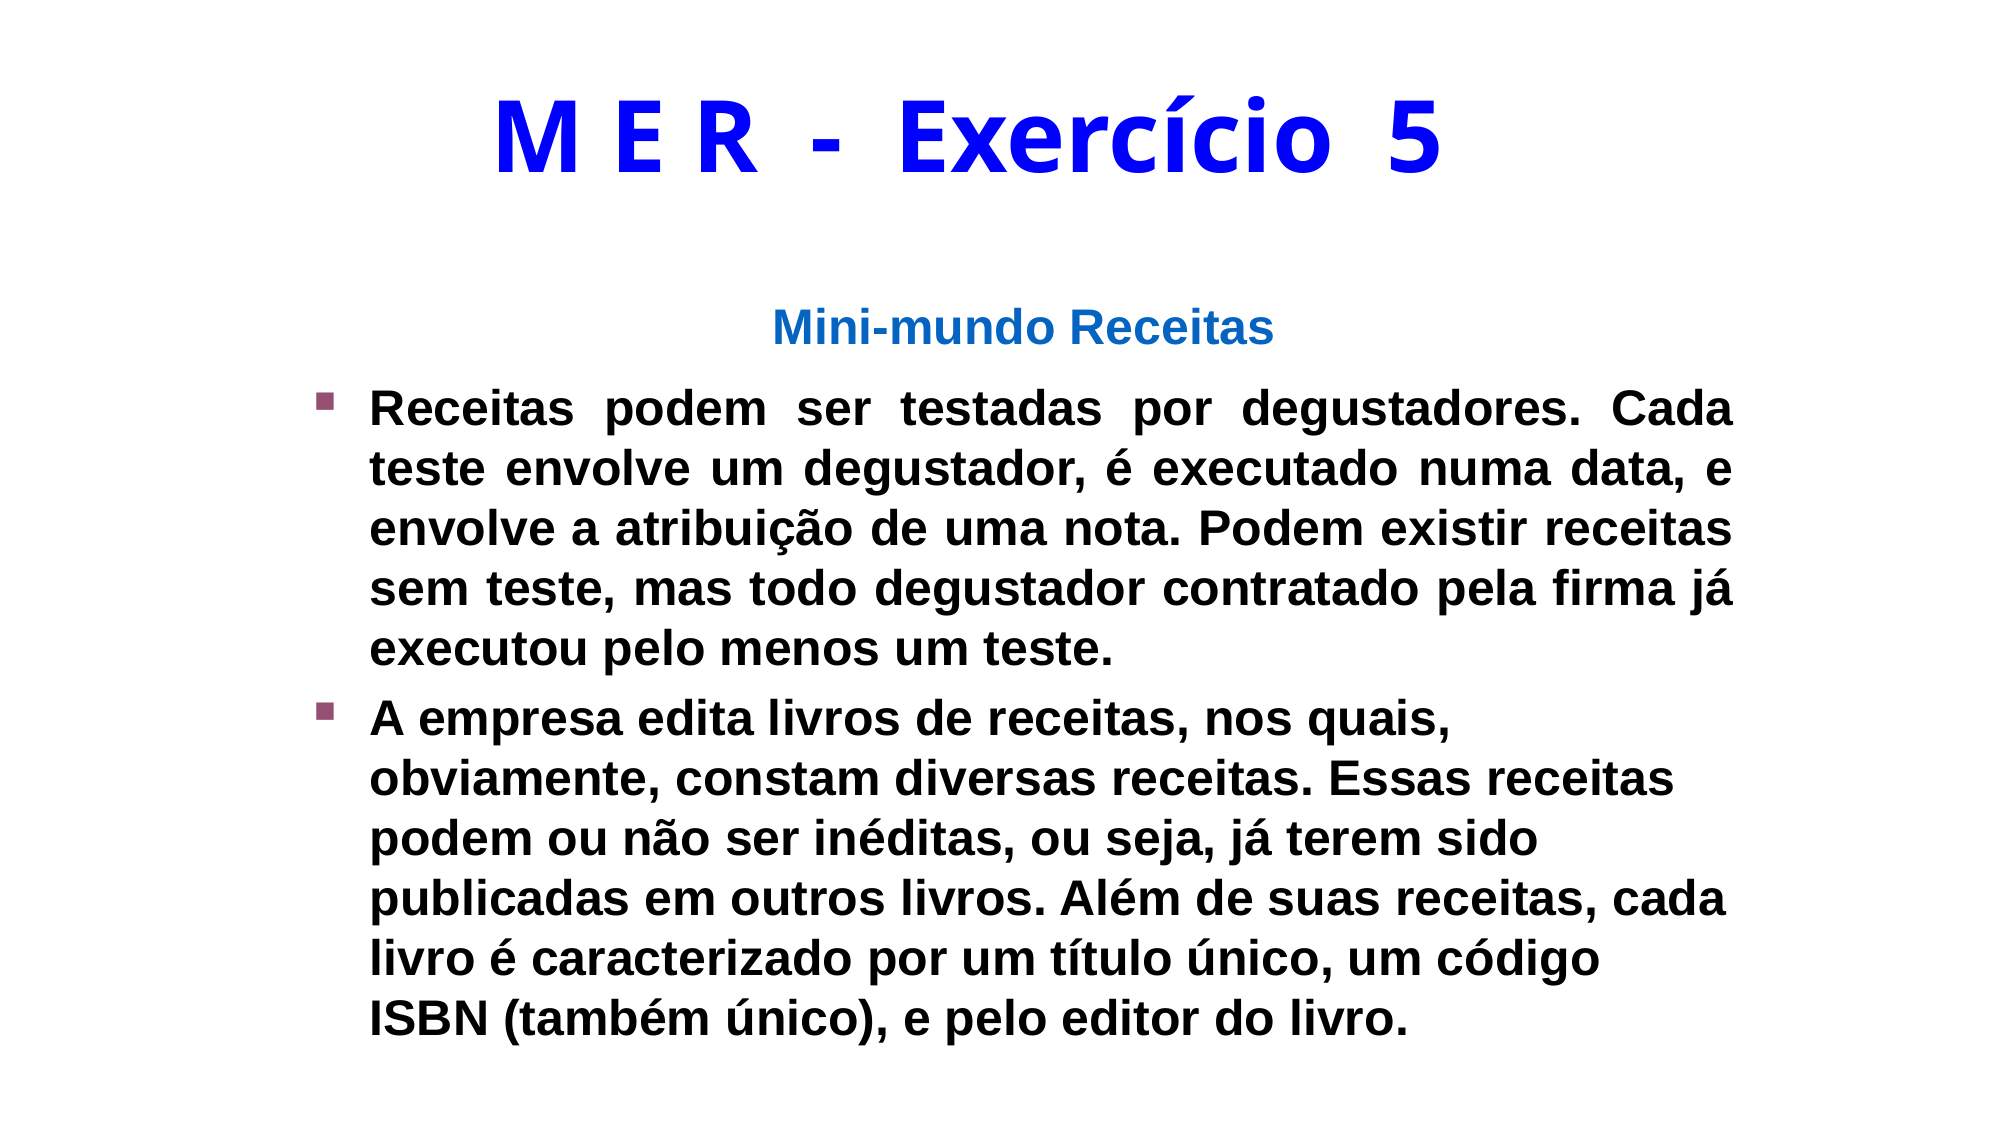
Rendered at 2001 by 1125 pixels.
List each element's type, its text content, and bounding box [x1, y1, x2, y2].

text_box Mini-mundo Receitas Receitas podem ser testadas por degustadores. Cada teste envolve um degustador, é executado numa data, e envolve a atribuição de uma nota. Podem existir receitas sem teste, mas todo degustador contratado pela firma já executou pelo menos um teste. A empresa edita livros de receitas, nos quais, obviamente, constam diversas receitas. Essas receitas podem ou não ser inéditas, ou seja, já terem sido publicadas em outros livros. Além de suas receitas, cada livro é caracterizado por um título único, um código ISBN (também único), e pelo editor do livro. [298, 287, 1749, 963]
text_box M E R - Exercício 5 [286, 12, 1649, 200]
